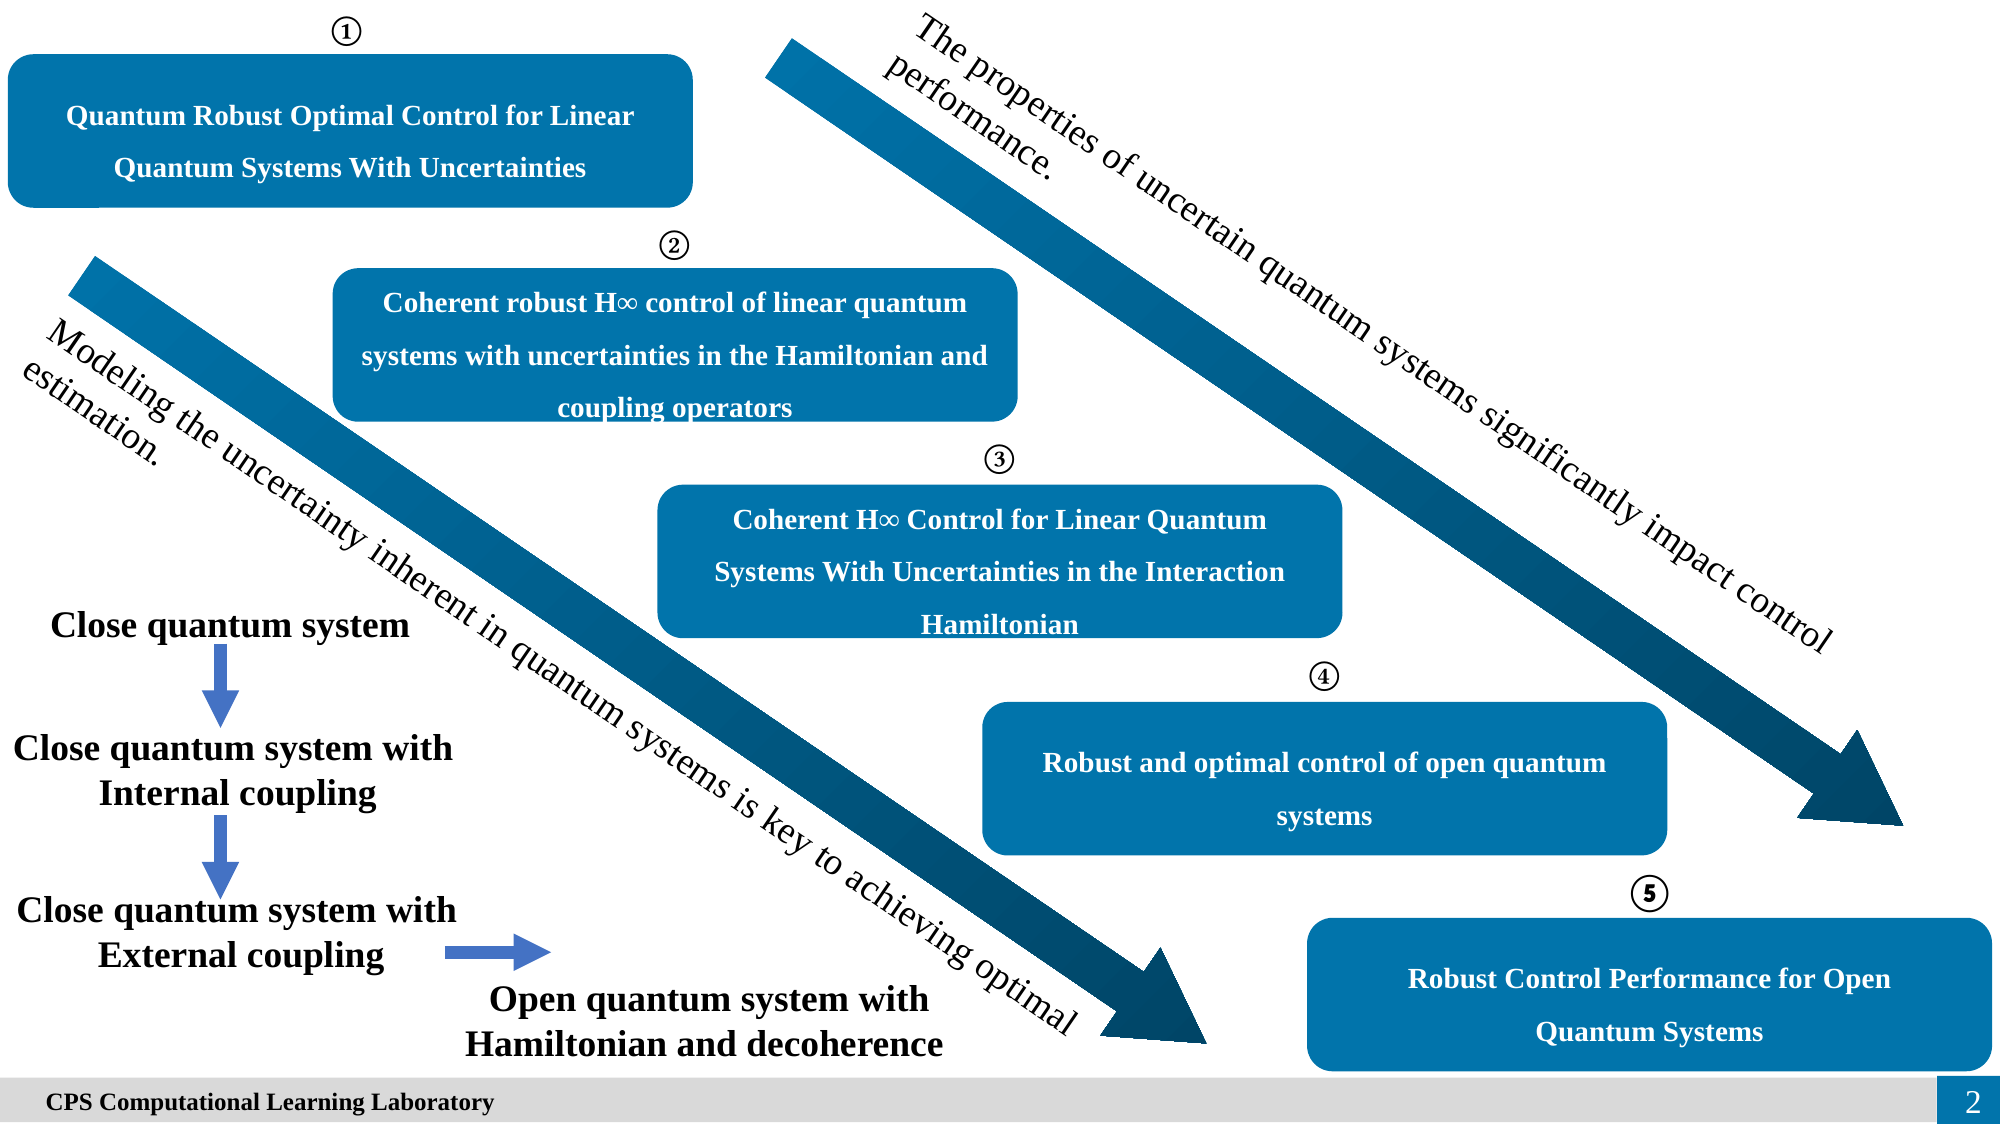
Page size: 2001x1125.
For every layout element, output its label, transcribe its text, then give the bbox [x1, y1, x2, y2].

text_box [0, 1074, 2000, 1125]
text_box Modeling the uncertainty inherent in quantum systems is key to achieving optimal estimation. [0, 292, 1114, 1074]
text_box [657, 427, 1343, 639]
text_box Close quantum system with External coupling [1, 877, 482, 983]
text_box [332, 213, 1018, 422]
text_box 2 [1903, 1070, 1997, 1074]
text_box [1307, 860, 1993, 1072]
text_box [66, 254, 1208, 1045]
text_box Close quantum system with Internal coupling [0, 715, 478, 821]
text_box Close quantum system [35, 592, 426, 653]
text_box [982, 643, 1668, 856]
text_box [763, 36, 1905, 827]
text_box The properties of uncertain quantum systems significantly impact control performance. [865, 0, 1980, 798]
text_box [7, 0, 693, 208]
text_box Open quantum system with Hamiltonian and decoherence [450, 966, 969, 1074]
